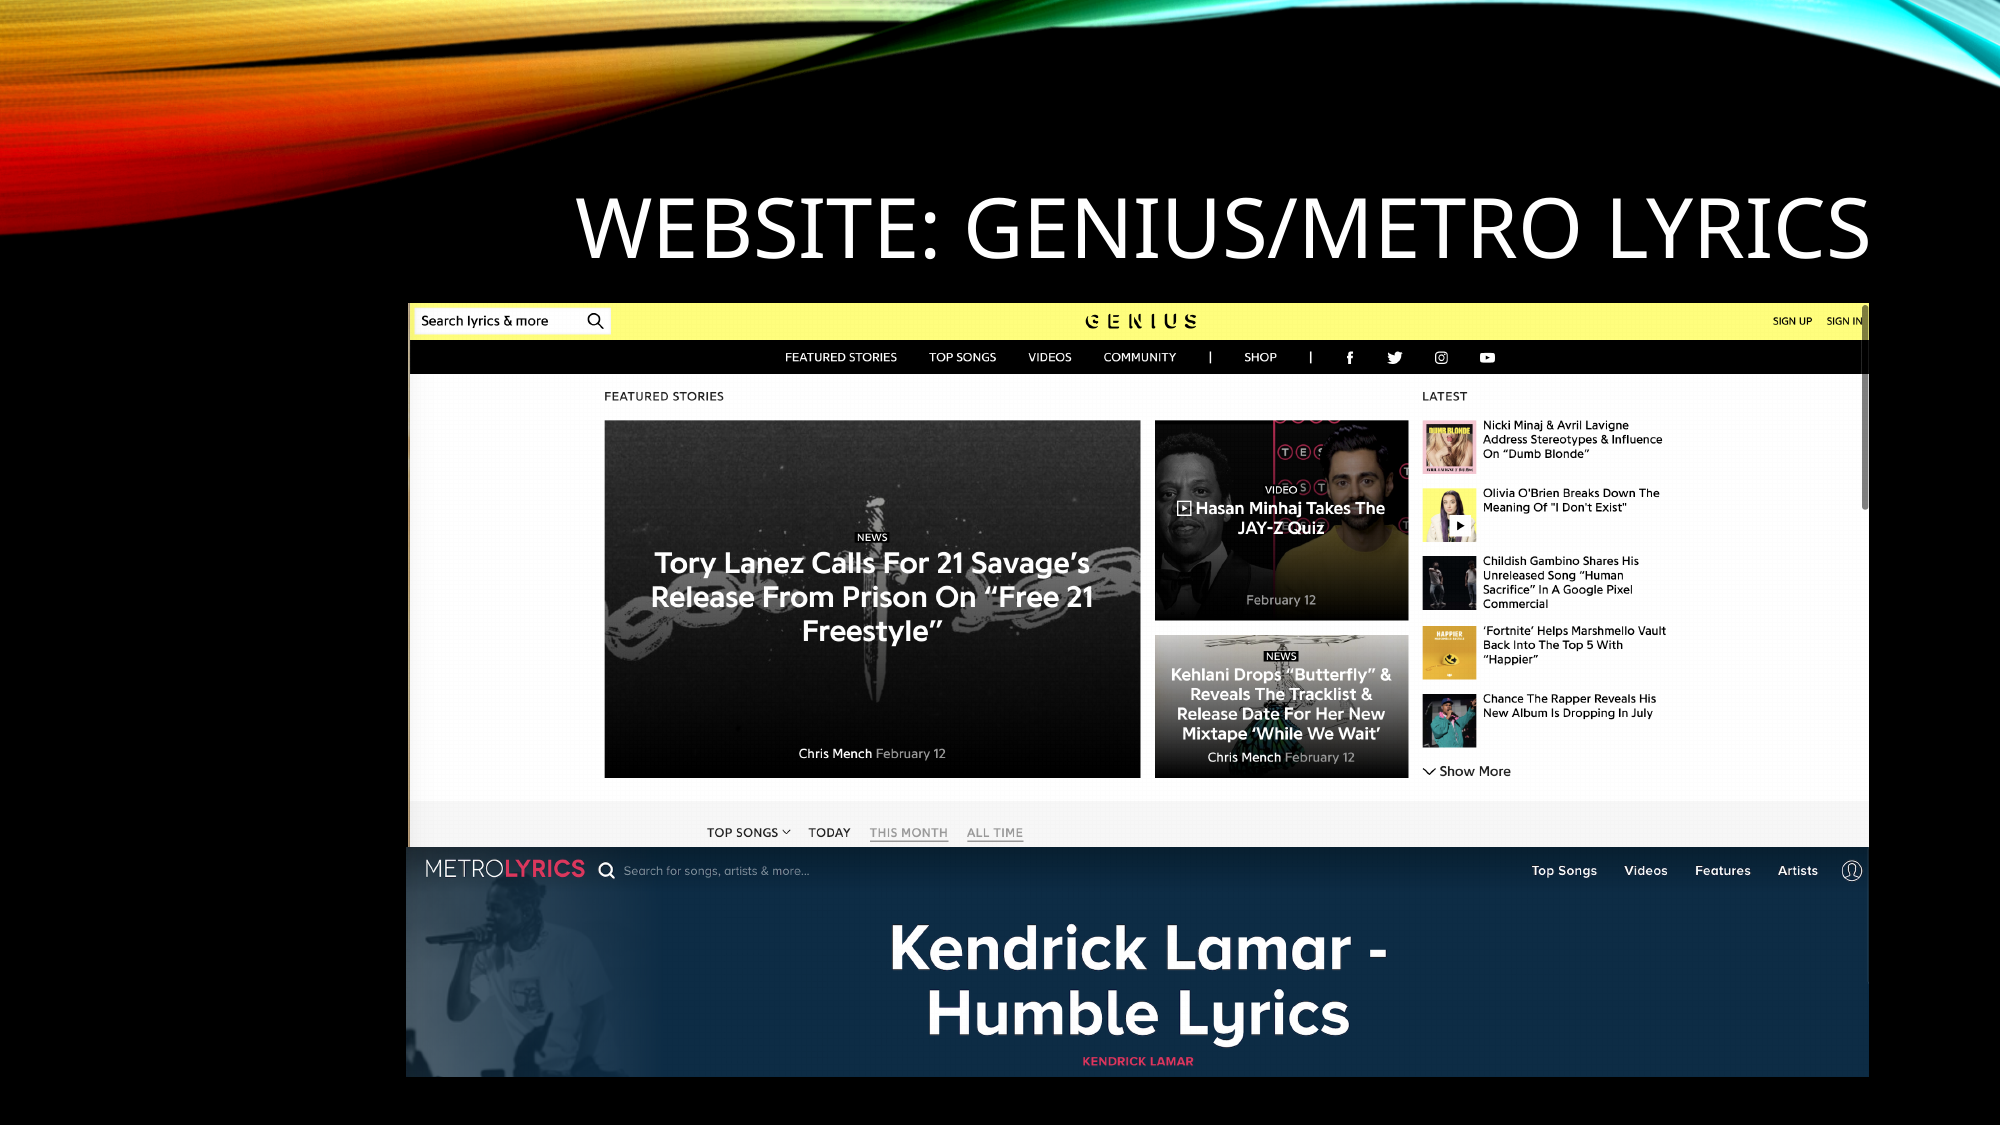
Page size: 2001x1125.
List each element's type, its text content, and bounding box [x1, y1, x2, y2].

picture [406, 303, 1870, 1077]
title Website: Genius/Metro Lyrics [474, 125, 1888, 338]
picture [0, 0, 2000, 237]
